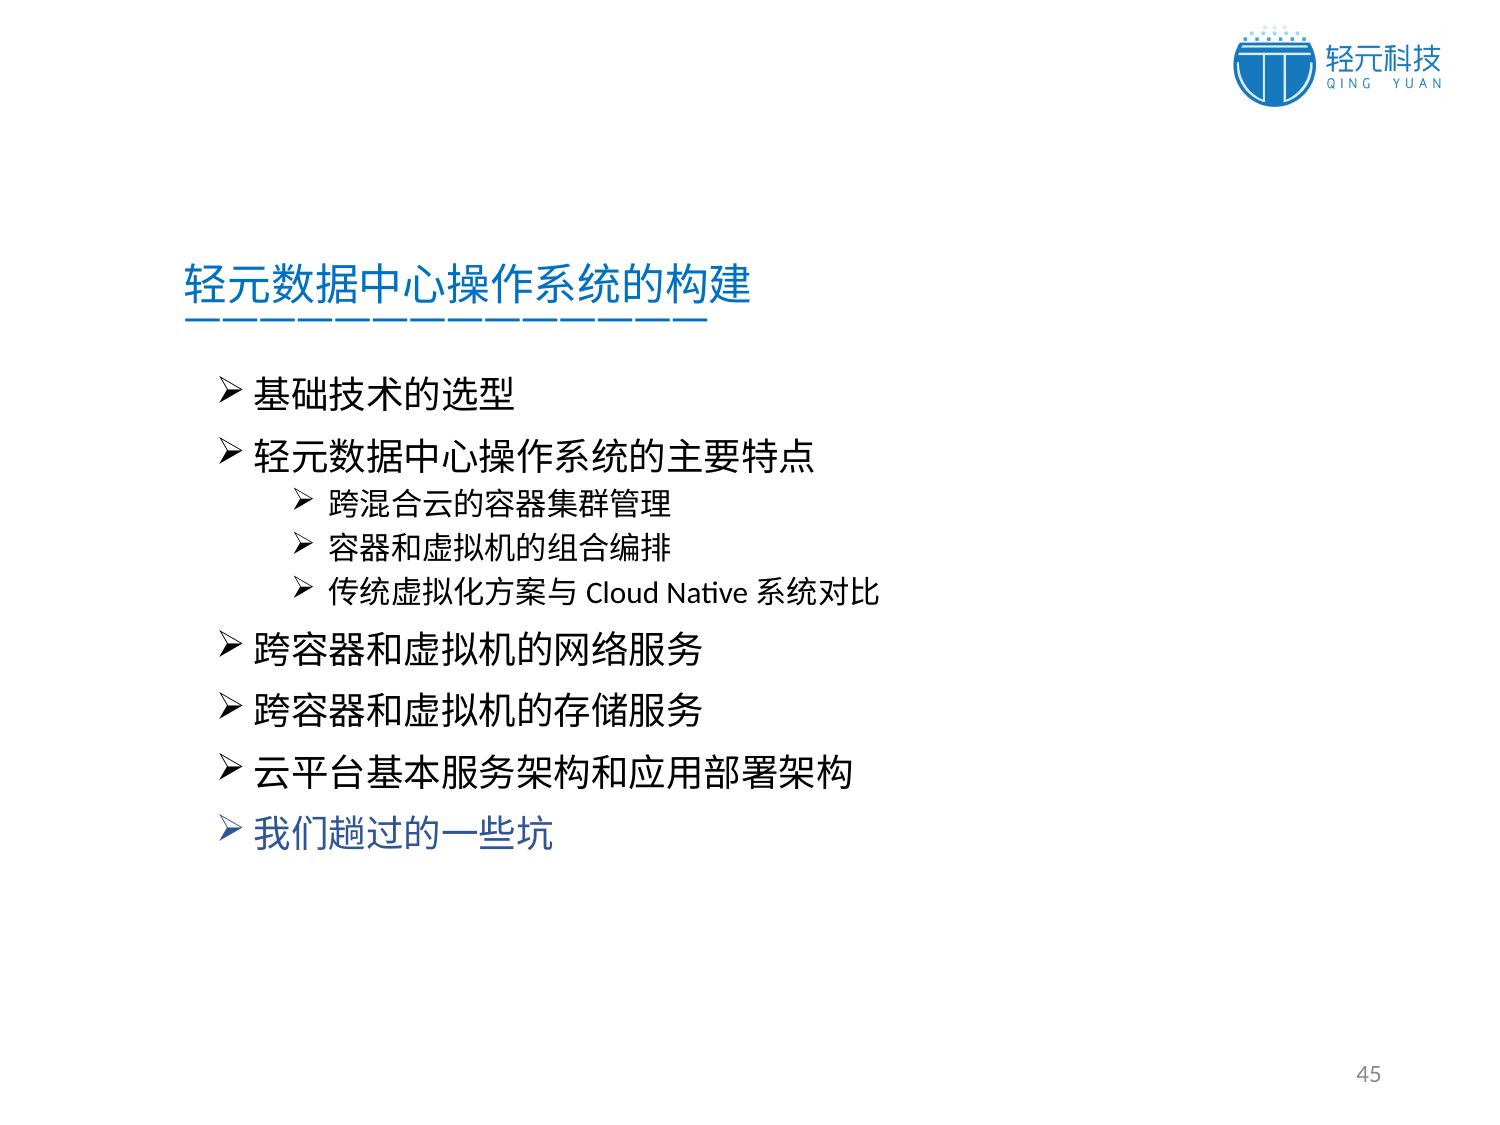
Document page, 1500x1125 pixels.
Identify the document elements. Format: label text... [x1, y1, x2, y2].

picture [1231, 23, 1444, 109]
slide_number 45 [1059, 1042, 1397, 1103]
list 基础技术的选型 轻元数据中心操作系统的主要特点 跨混合云的容器集群管理 容器和虚拟机的组合编排 传统虚拟化方案与Cloud Native系统对比 跨容器和虚拟机的网络服务 跨容器和虚拟机的存储服务 云平台基本服务架构和应用部署架构 我们趟过的一些坑 [201, 346, 1300, 850]
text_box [169, 249, 1370, 346]
